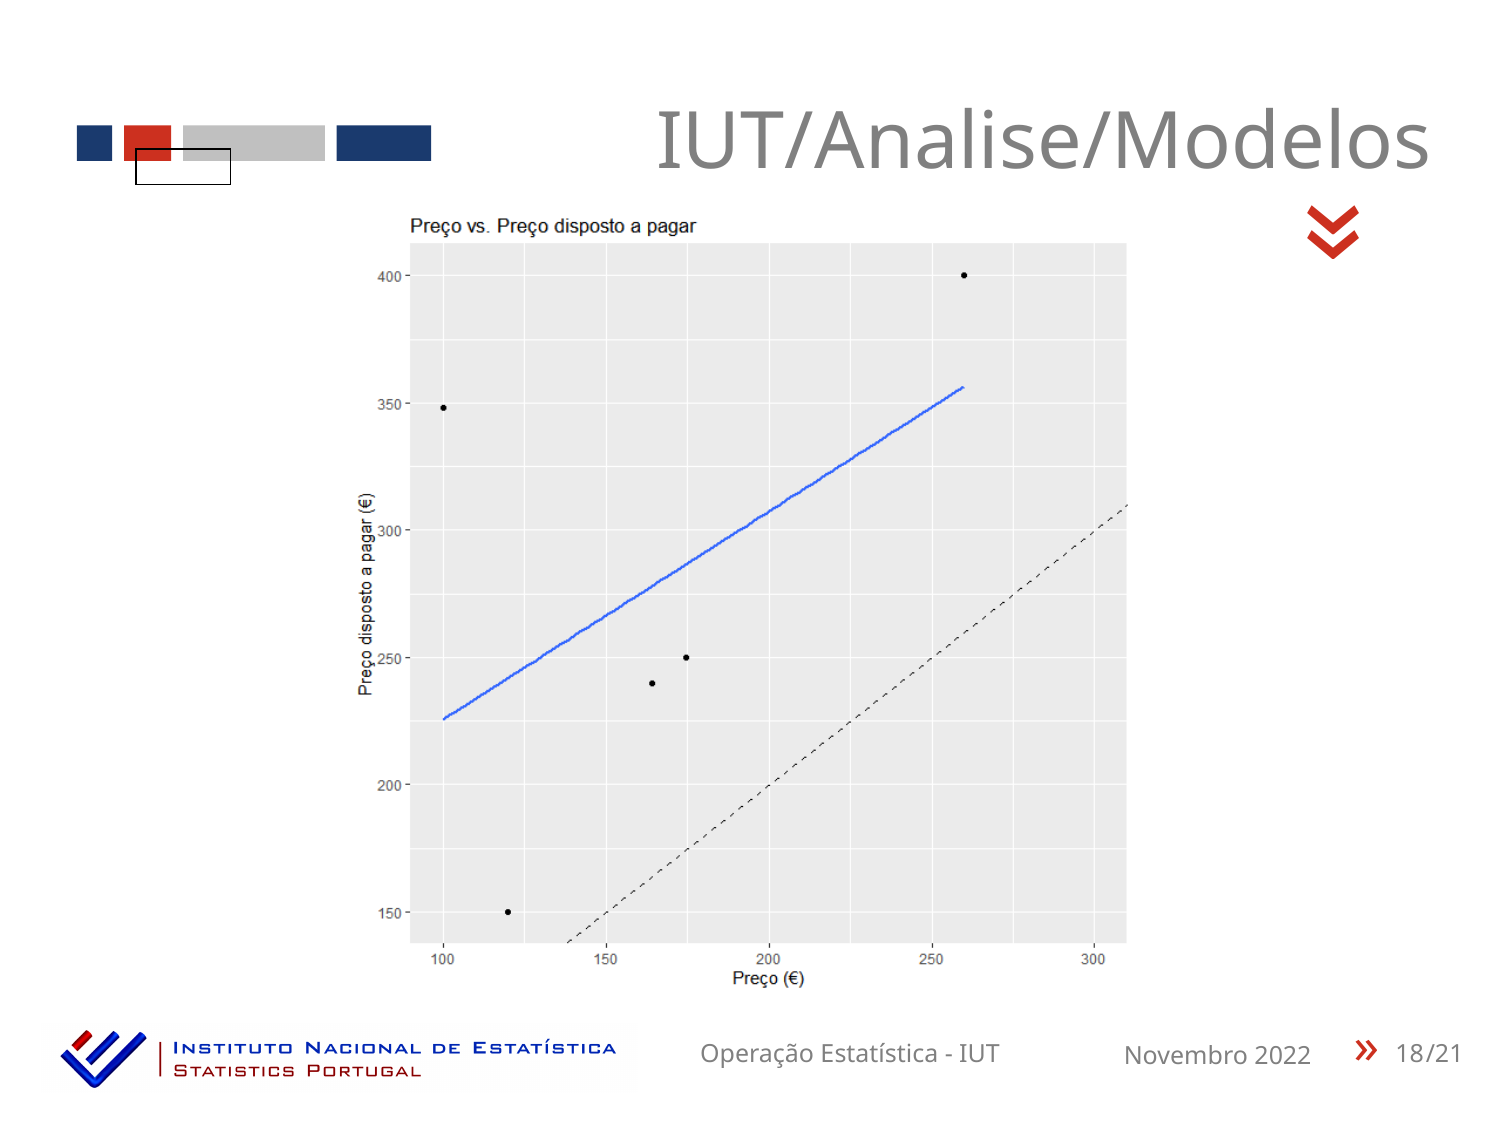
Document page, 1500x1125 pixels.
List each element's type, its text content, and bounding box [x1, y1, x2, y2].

text_box 18 [1380, 1029, 1447, 1075]
picture [348, 208, 1137, 997]
picture [41, 1023, 638, 1093]
text_box IUT/Analise/Modelos [454, 66, 1447, 207]
text_box « [1234, 207, 1400, 280]
